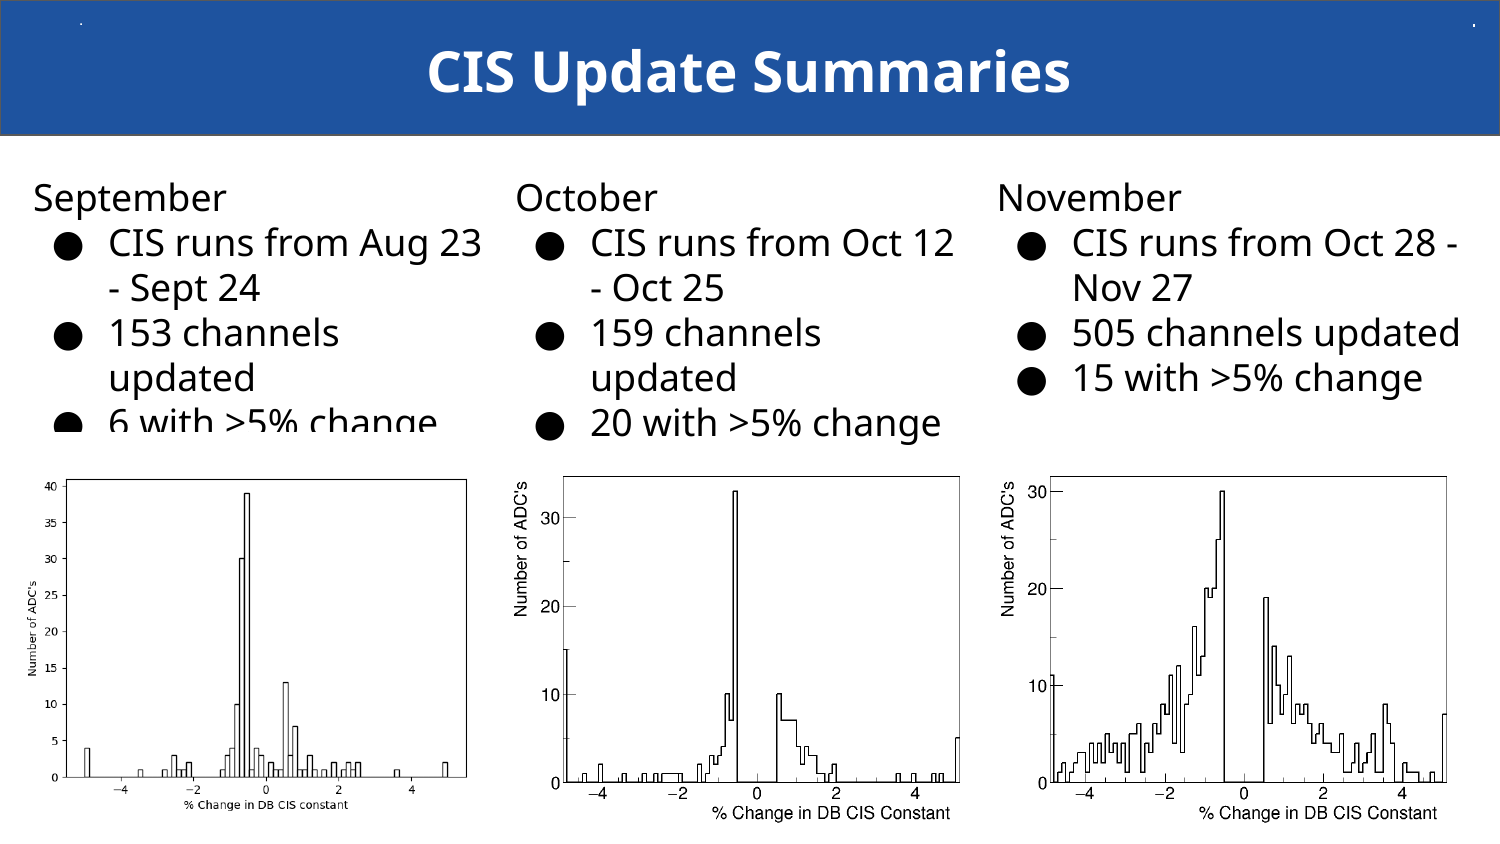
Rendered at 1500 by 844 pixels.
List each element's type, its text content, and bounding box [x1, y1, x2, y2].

text_box October CIS runs from Oct 12 - Oct 25 159 channels updated 20 with >5% change [499, 159, 981, 456]
text_box [0, 0, 1500, 135]
text_box September CIS runs from Aug 23 - Sept 24 153 channels updated 6 with >5% change [18, 159, 499, 430]
picture [1, 432, 1500, 844]
title CIS Update Summaries [74, 20, 1425, 115]
text_box November CIS runs from Oct 28 - Nov 27 505 channels updated 15 with >5% change [981, 159, 1497, 456]
